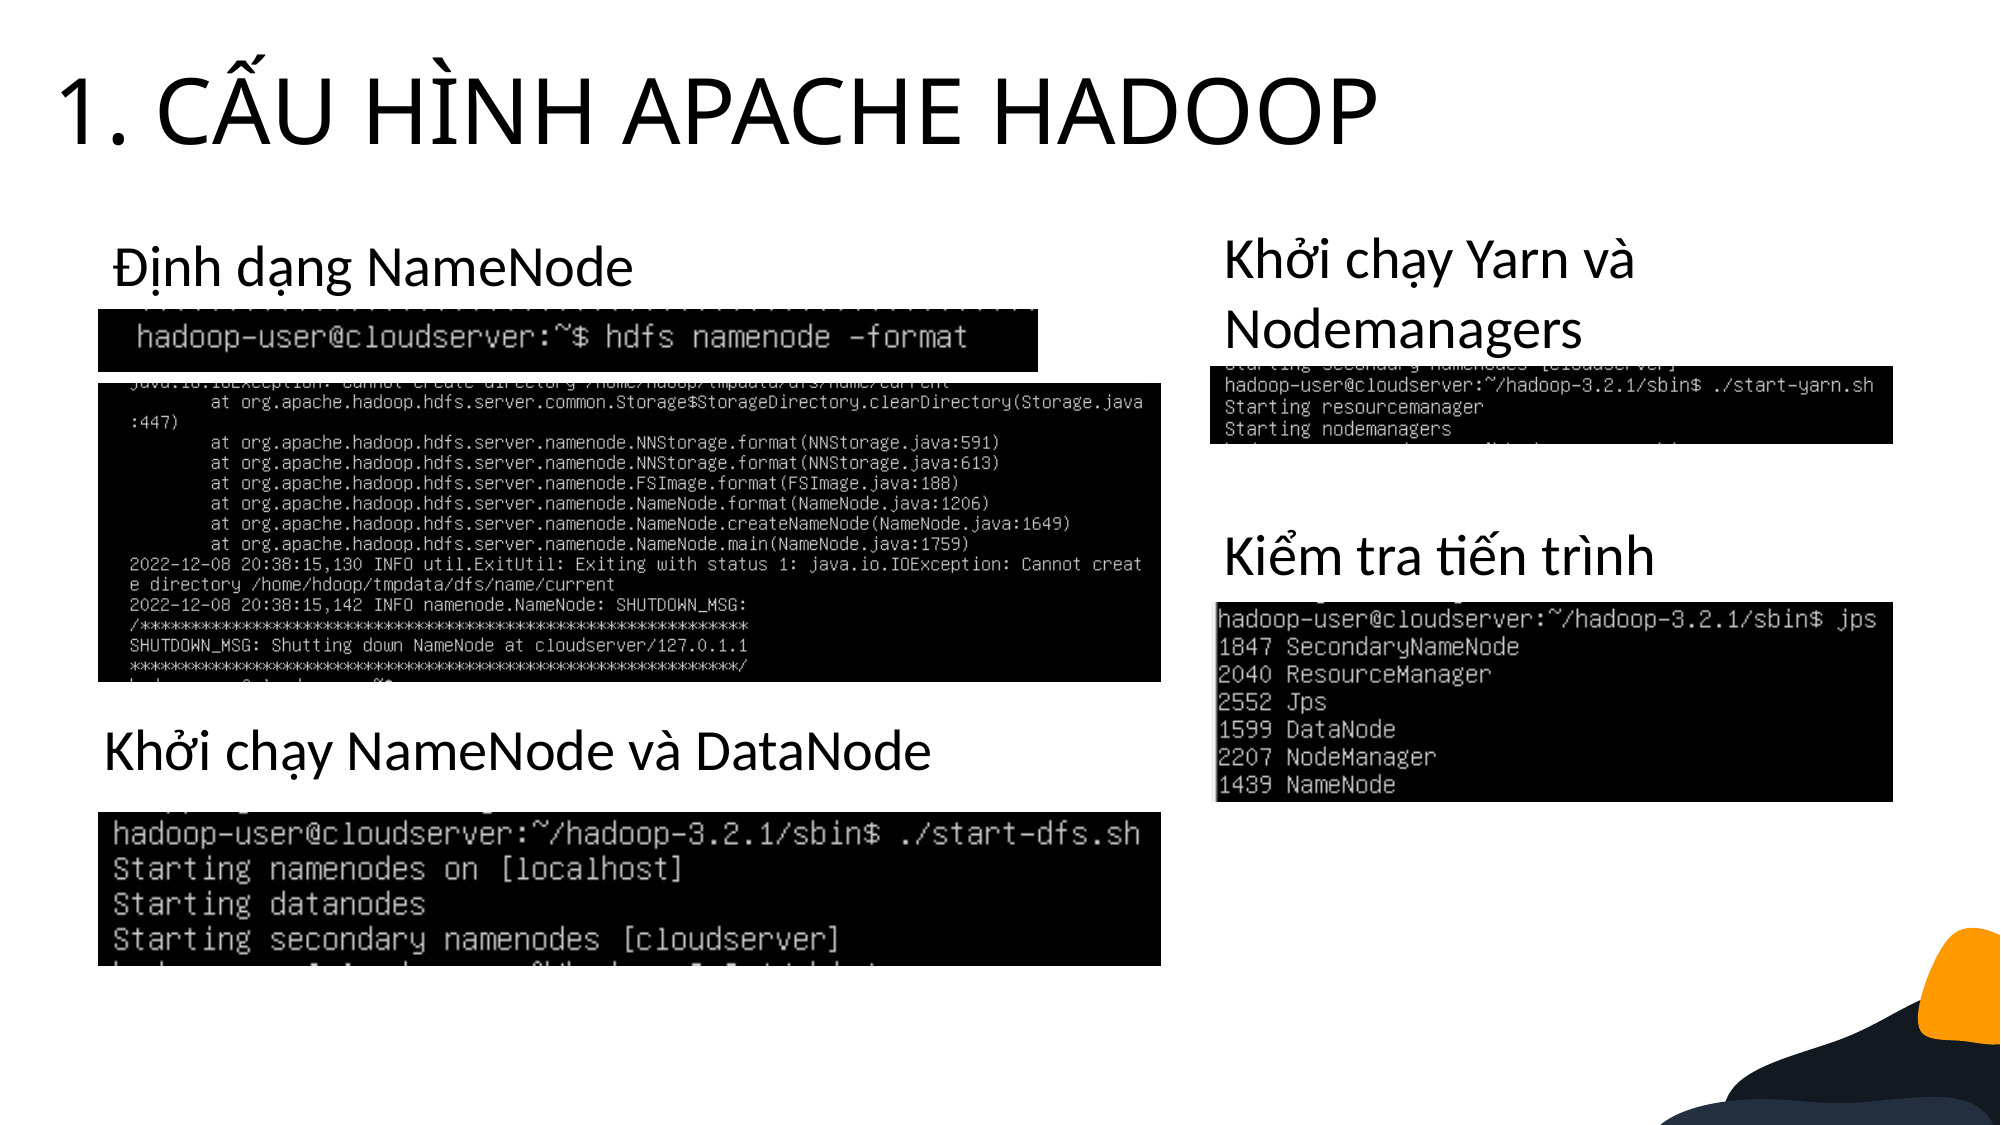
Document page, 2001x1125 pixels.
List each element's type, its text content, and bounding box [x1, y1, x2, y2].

picture [1210, 366, 1893, 444]
picture [97, 812, 1161, 966]
text_box 1. CẤU HÌNH APACHE HADOOP [39, 45, 1398, 170]
picture [97, 383, 1161, 683]
picture [1211, 602, 1893, 802]
text_box Khởi chạy NameNode và DataNode [89, 704, 1161, 790]
picture [97, 309, 1038, 373]
text_box Kiểm tra tiến trình [1209, 509, 1892, 595]
text_box Khởi chạy Yarn và Nodemanagers [1209, 212, 1892, 368]
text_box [1675, 907, 2000, 1125]
text_box Định dạng NameNode [97, 220, 1161, 306]
